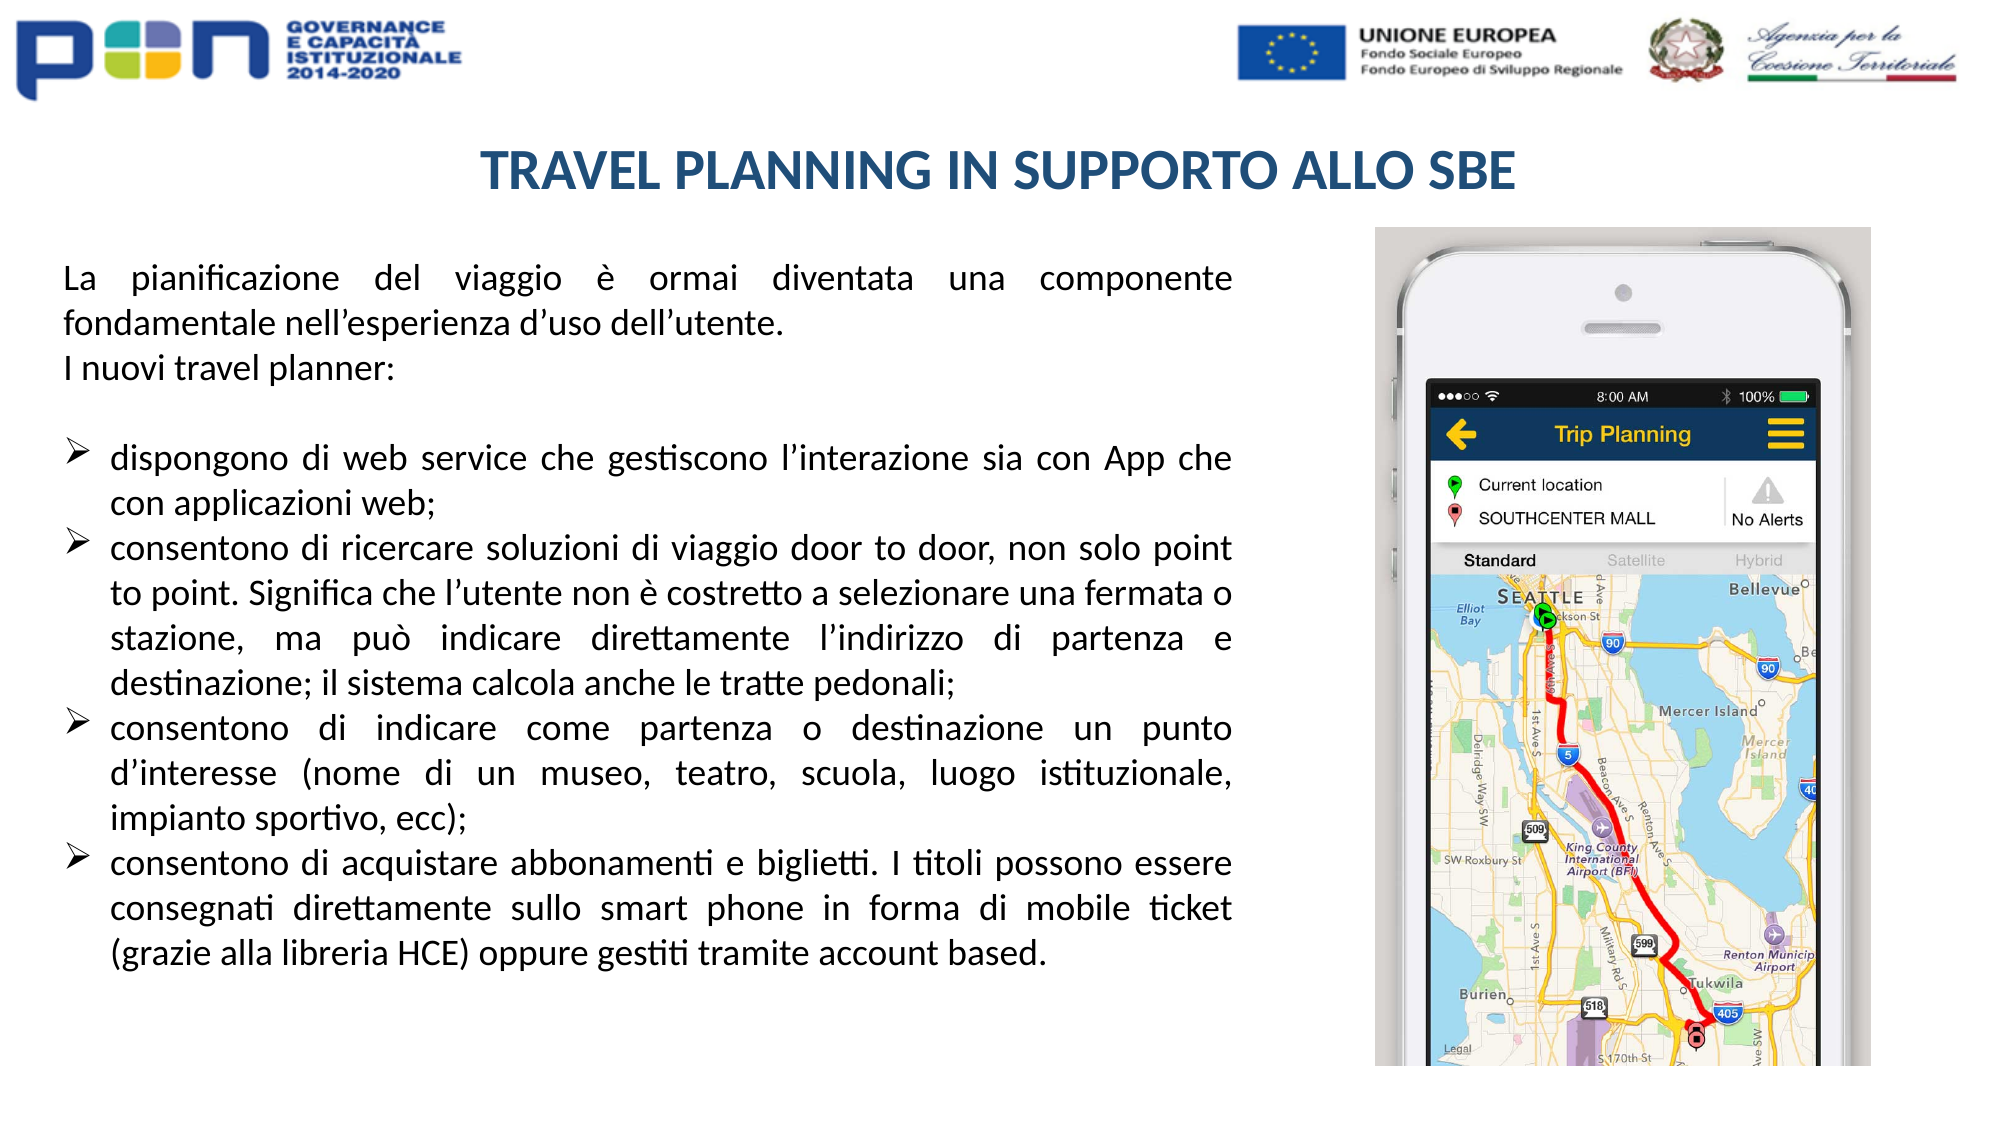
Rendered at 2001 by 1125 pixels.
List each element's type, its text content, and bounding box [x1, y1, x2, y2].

picture [0, 9, 1967, 107]
text_box TRAVEL PLANNING IN SUPPORTO ALLO SBE [30, 107, 1967, 228]
text_box La pianificazione del viaggio è ormai diventata una componente fondamentale nell’esperienza d’uso dell’utente. I nuovi travel planner: dispongono di web service che gestiscono l’interazione sia con App che con applicazioni web; consentono di ricercare soluzioni di viaggio door to door, non solo point to point. Significa che l’utente non è costretto a selezionare una fermata o stazione, ma può indicare direttamente l’indirizzo di partenza e destinazione; il sistema calcola anche le tratte pedonali; consentono di indicare come partenza o destinazione un punto d’interesse (nome di un museo, teatro, scuola, luogo istituzionale, impianto sportivo, ecc); consentono di acquistare abbonamenti e biglietti. I titoli possono essere consegnati direttamente sullo smart phone in forma di mobile ticket (grazie alla libreria HCE) oppure gestiti tramite account based. [48, 245, 1249, 981]
picture [1375, 227, 1871, 1067]
